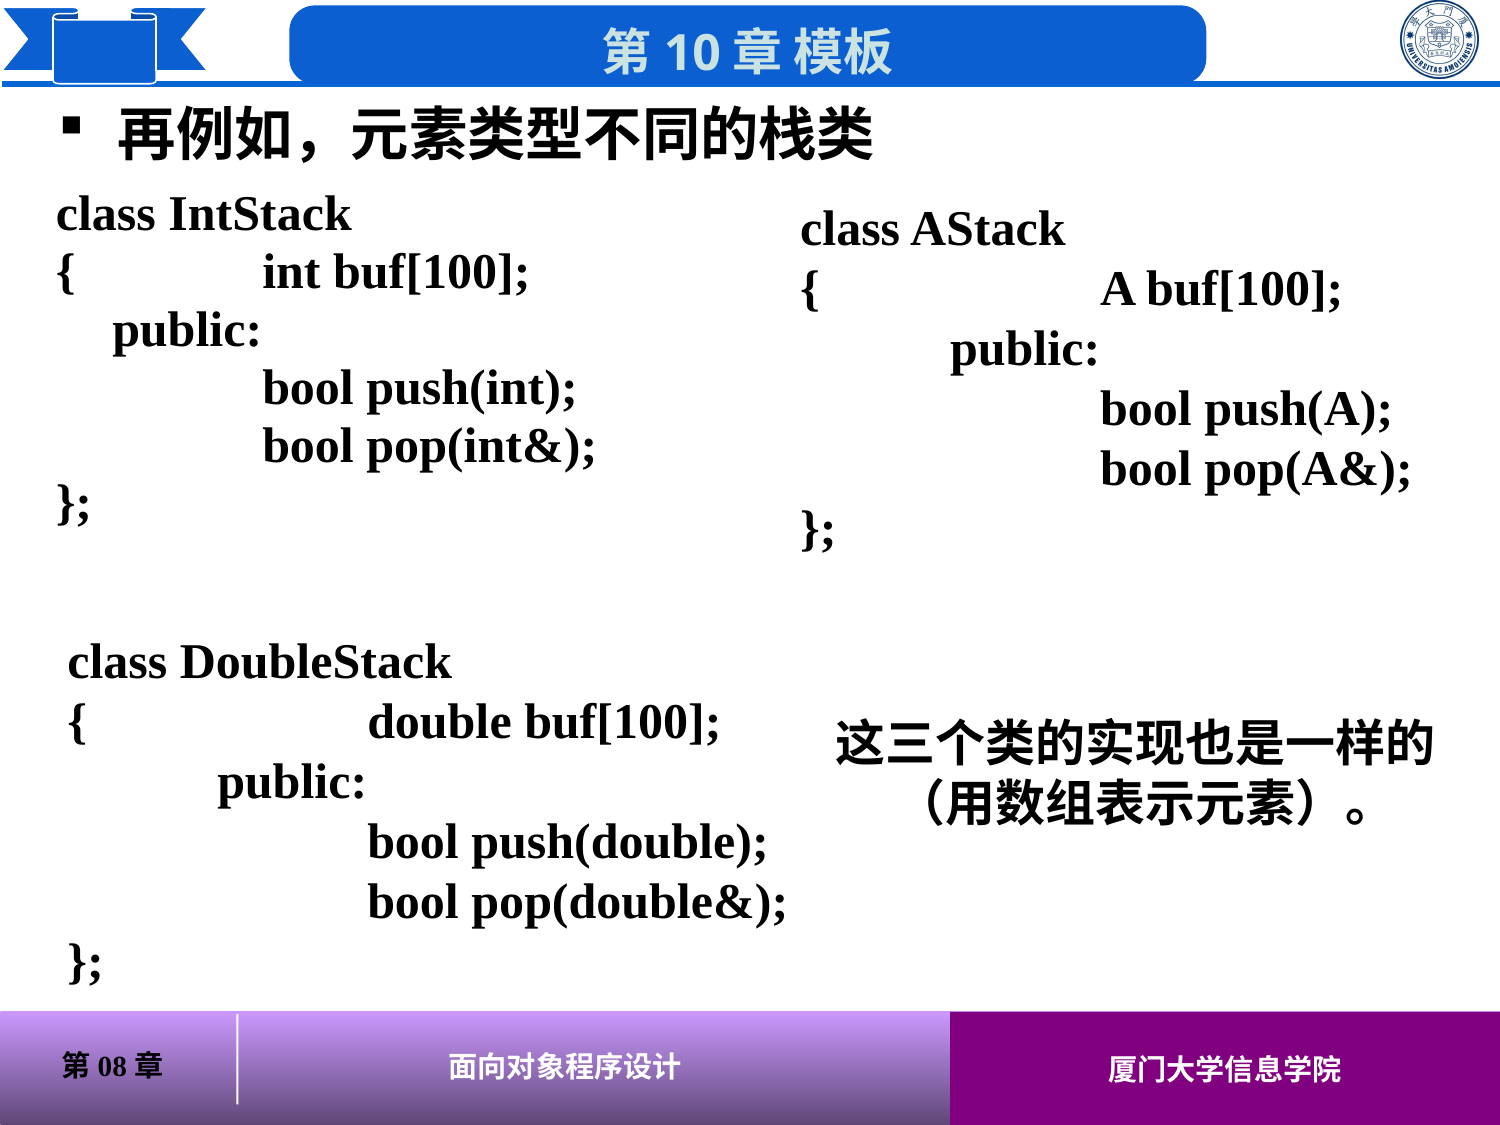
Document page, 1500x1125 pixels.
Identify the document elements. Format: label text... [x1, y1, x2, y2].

picture [1399, 0, 1480, 80]
text_box class AStack { A buf[100]; public: bool push(A); bool pop(A&); }; [785, 187, 1471, 563]
list class IntStack { int buf[100]; public: bool push(int); bool pop(int&); }; [40, 184, 670, 571]
text_box 再例如，元素类型不同的栈类 [43, 89, 891, 175]
text_box class DoubleStack { double buf[100]; public: bool push(double); bool pop(double&); }; [52, 621, 804, 997]
text_box 这三个类的实现也是一样的（用数组表示元素）。 [820, 704, 1469, 839]
